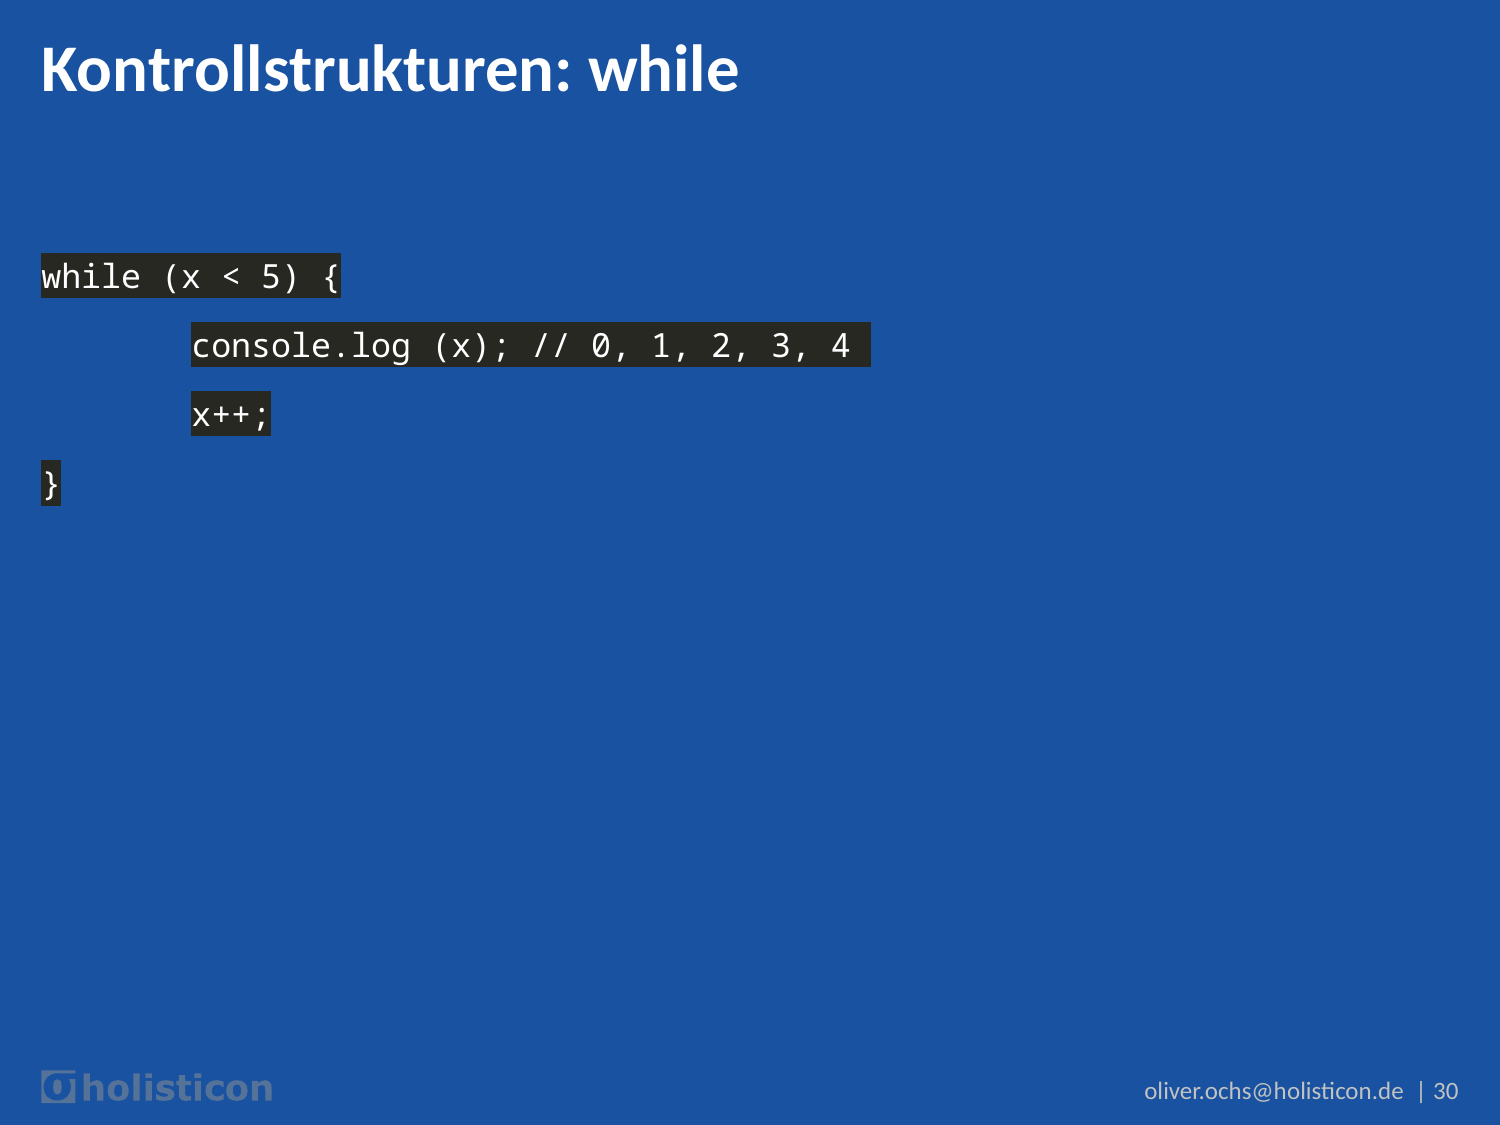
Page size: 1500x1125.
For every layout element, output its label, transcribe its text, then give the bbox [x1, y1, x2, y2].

title Kontrollstrukturen: while [41, 24, 1436, 188]
list while (x < 5) { console.log (x); // 0, 1, 2, 3, 4 x++; } [41, 255, 1436, 973]
